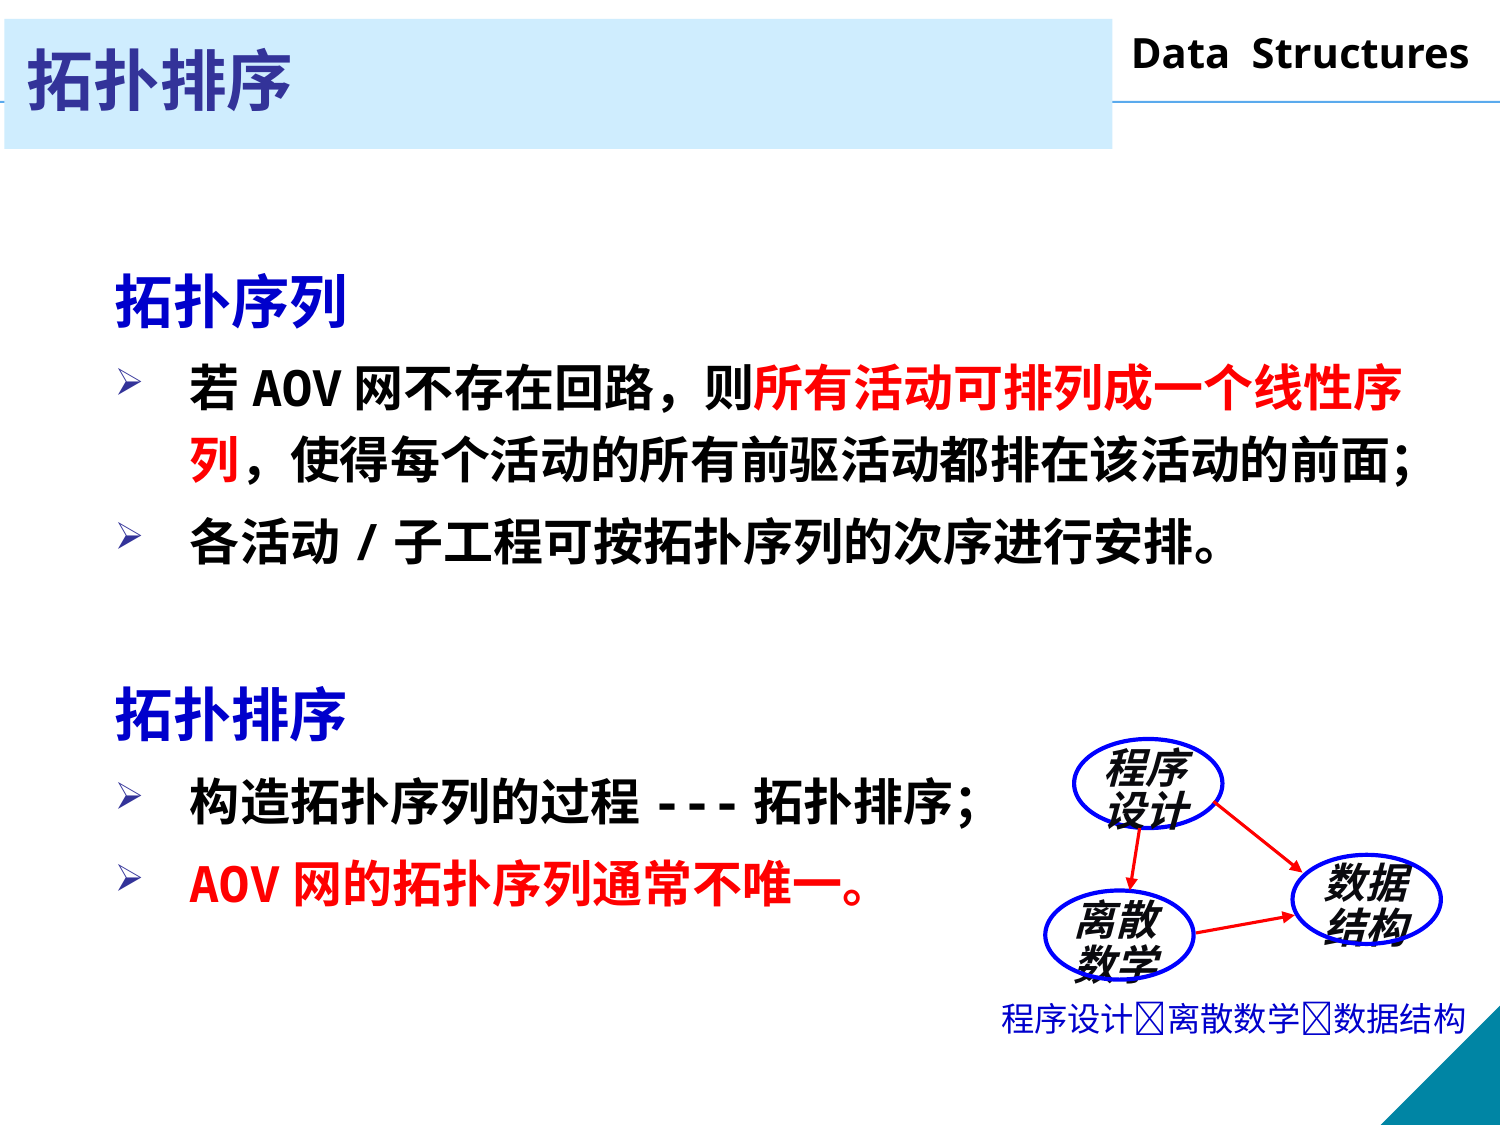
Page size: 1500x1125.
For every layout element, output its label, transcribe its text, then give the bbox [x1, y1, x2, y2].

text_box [1045, 738, 1441, 998]
text_box 拓扑排序 [26, 31, 573, 127]
text_box 拓扑序列 若AOV网不存在回路，则所有活动可排列成一个线性序列，使得每个活动的所有前驱活动都排在该活动的前面； 各活动/子工程可按拓扑序列的次序进行安排。 拓扑排序 构造拓扑序列的过程---拓扑排序； AOV网的拓扑序列通常不唯一。 [100, 243, 1455, 920]
text_box 程序设计离散数学数据结构 [986, 991, 1494, 1046]
